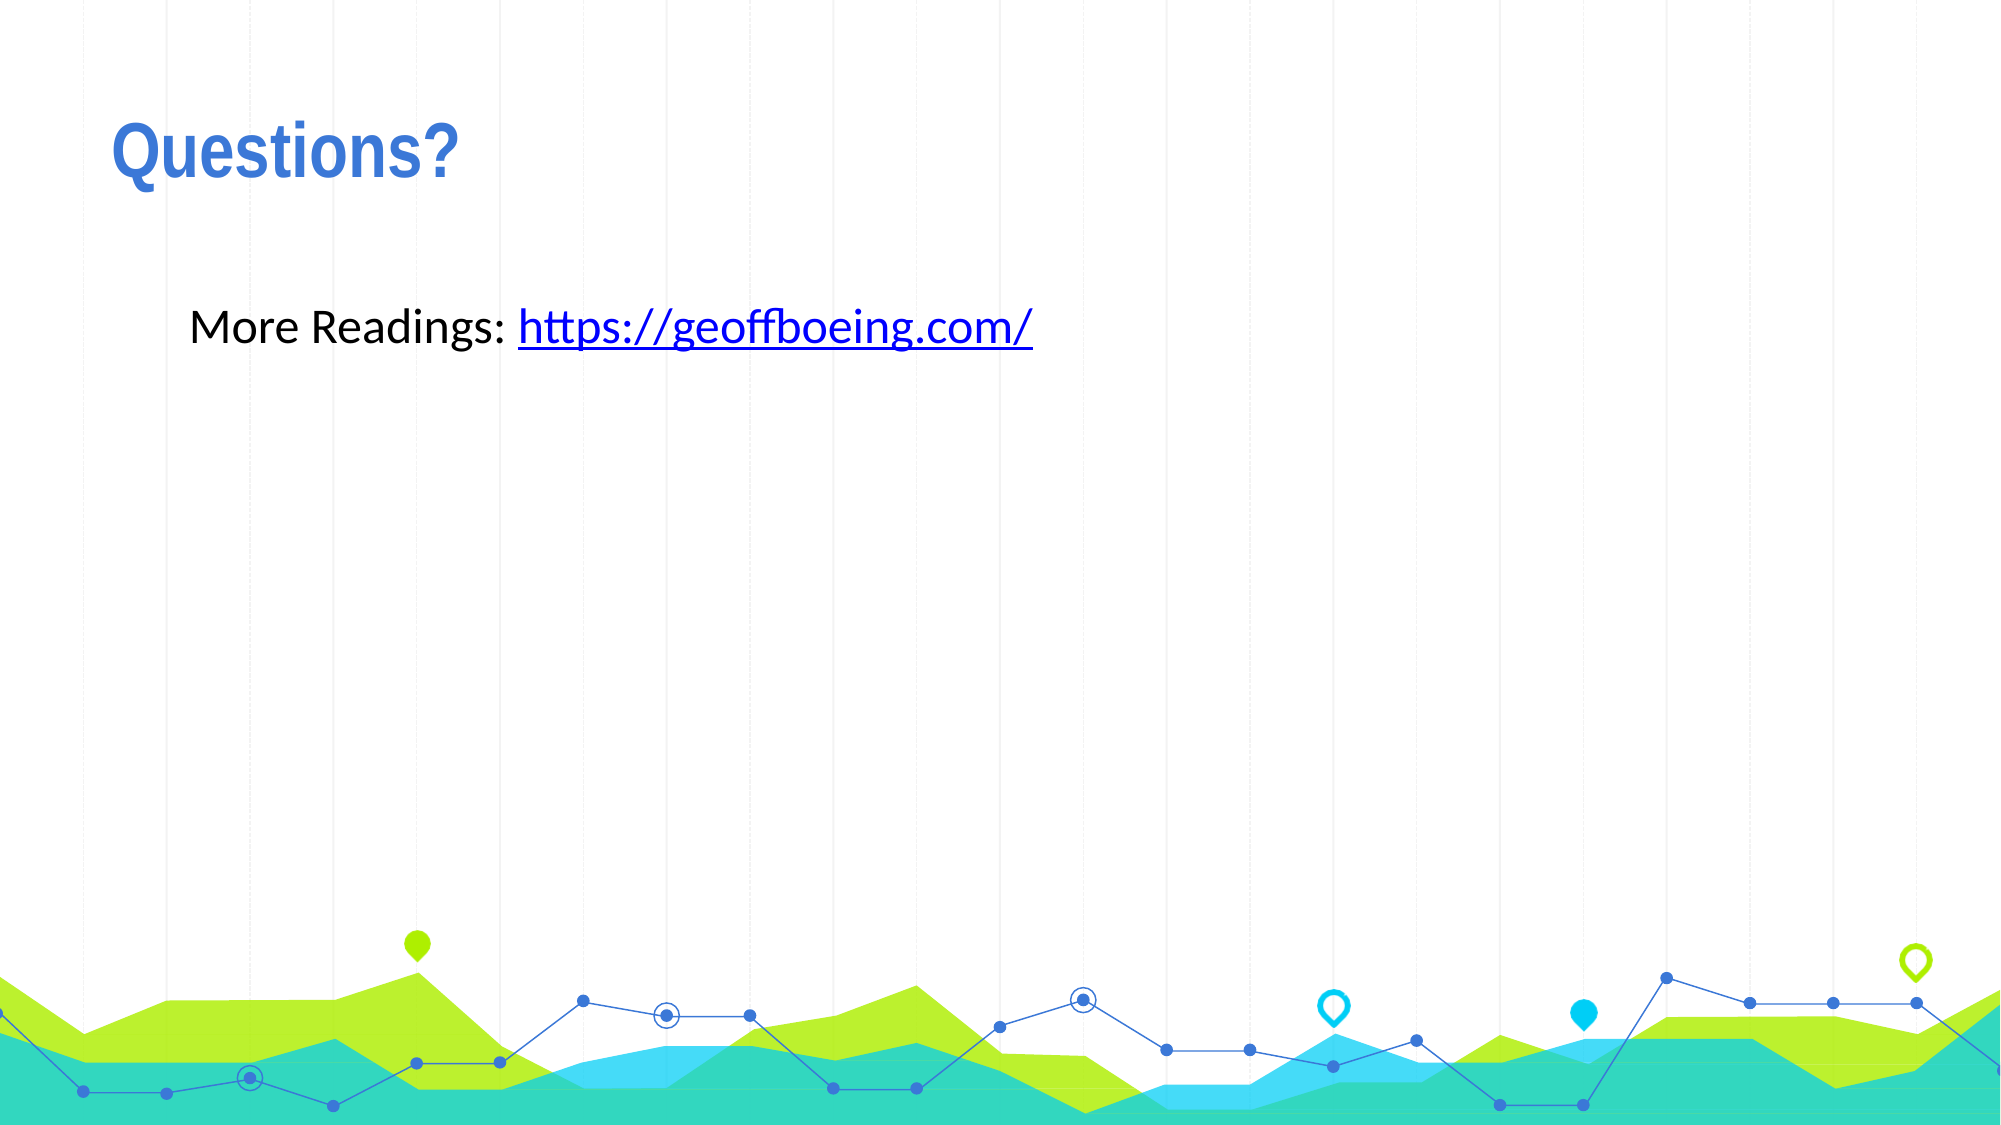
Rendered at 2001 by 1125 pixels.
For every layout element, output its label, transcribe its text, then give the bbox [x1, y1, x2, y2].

picture [1570, 999, 1598, 1032]
picture [1899, 943, 1933, 983]
list More Readings: https://geoffboeing.com/ [113, 293, 1525, 1038]
title Questions? [111, 99, 1522, 247]
